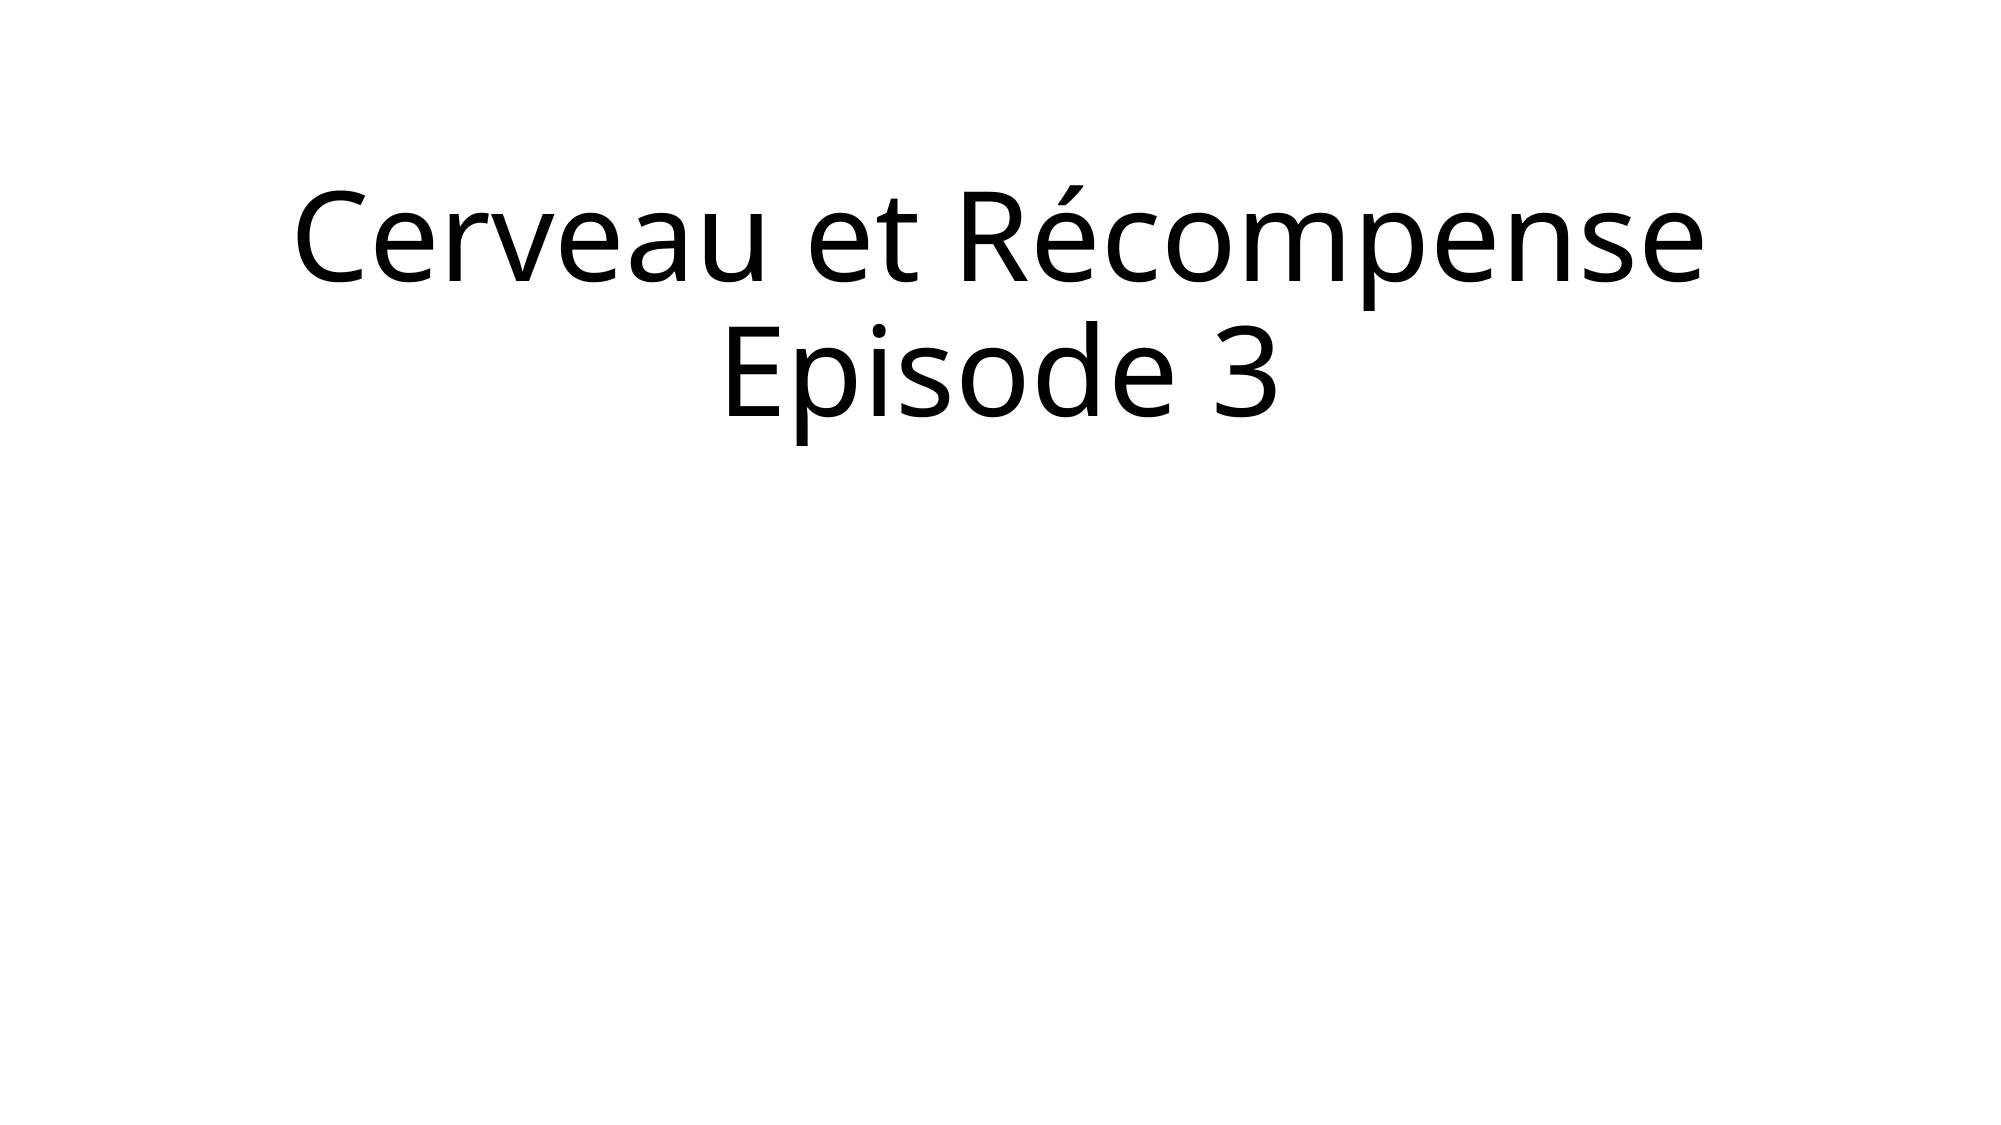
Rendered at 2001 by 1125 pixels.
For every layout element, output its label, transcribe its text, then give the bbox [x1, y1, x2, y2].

title Cerveau et Récompense Episode 3 [249, 59, 1750, 452]
